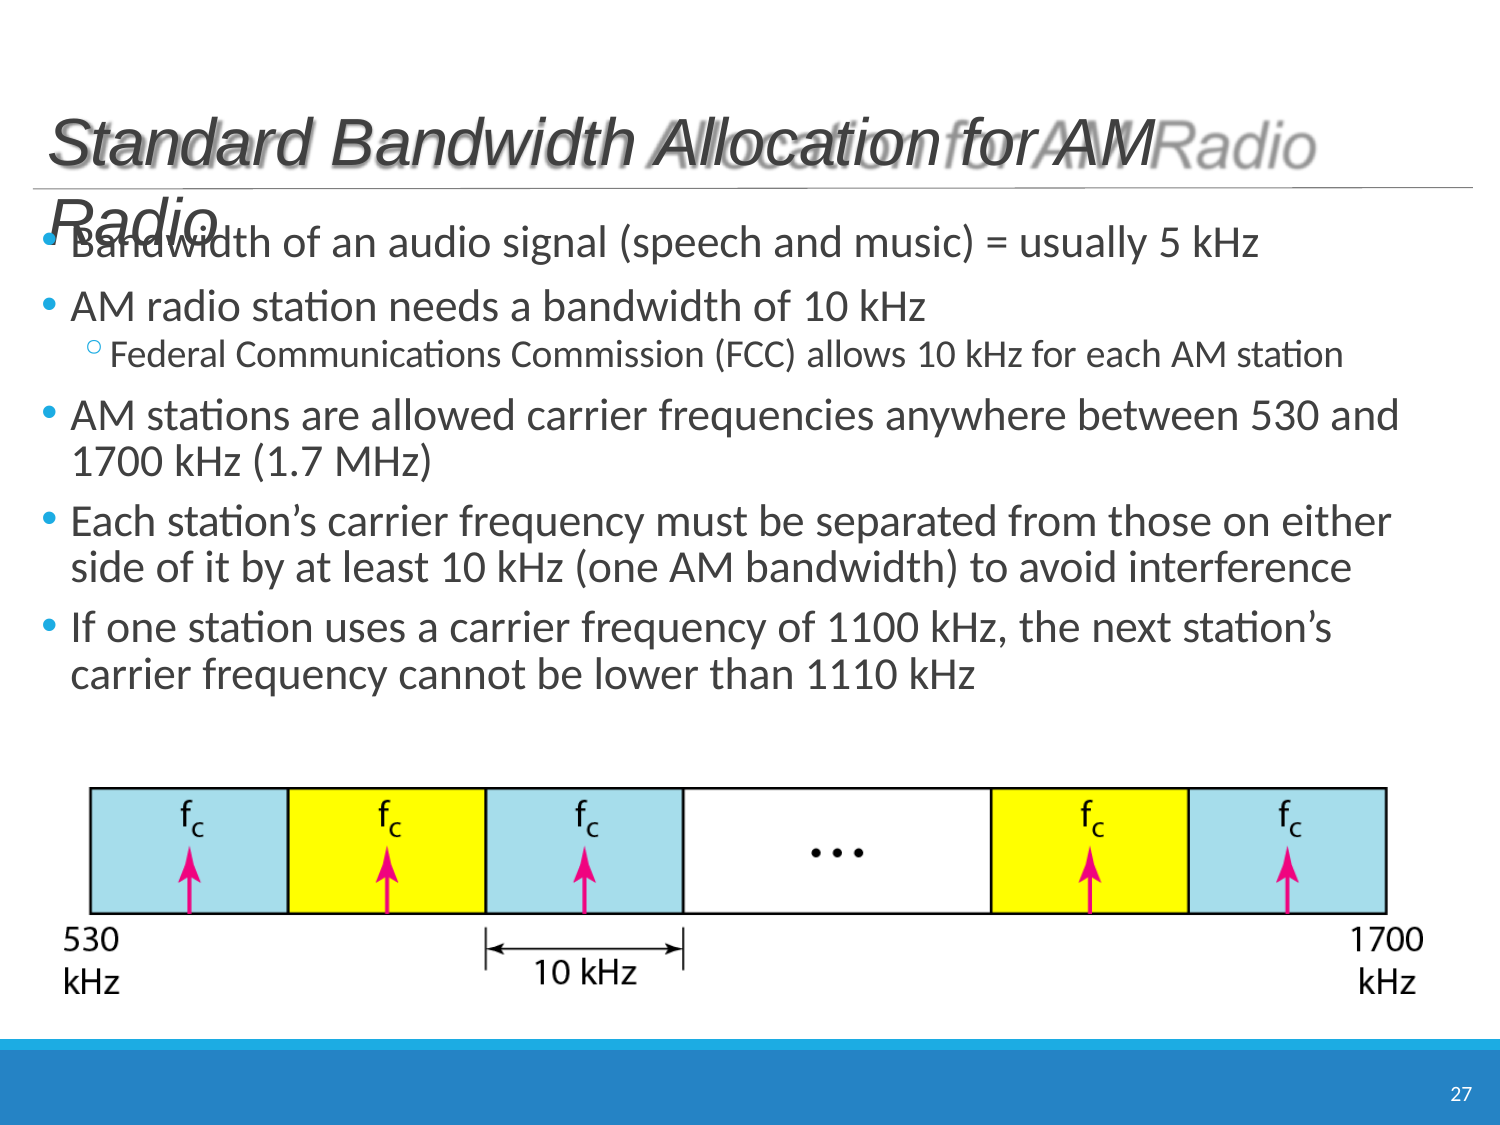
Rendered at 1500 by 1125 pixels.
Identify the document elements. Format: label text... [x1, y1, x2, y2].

picture [51, 116, 1319, 172]
title Standard Bandwidth Allocation for AM Radio [45, 96, 1316, 196]
text_box Bandwidth of an audio signal (speech and music) = usually 5 kHz AM radio station needs a bandwidth of 10 kHz Federal Communications Commission (FCC) allows 10 kHz for each AM station AM stations are allowed carrier frequencies anywhere between 530 and 1700 kHz (1.7 MHz) Each station’s carrier frequency must be separated from those on either side of it by at least 10 kHz (one AM bandwidth) to avoid interference If one station uses a carrier frequency of 1100 kHz, the next station’s carrier frequency cannot be lower than 1110 kHz [39, 196, 1411, 699]
picture [64, 787, 1424, 994]
slide_number 27 [1444, 1083, 1479, 1125]
